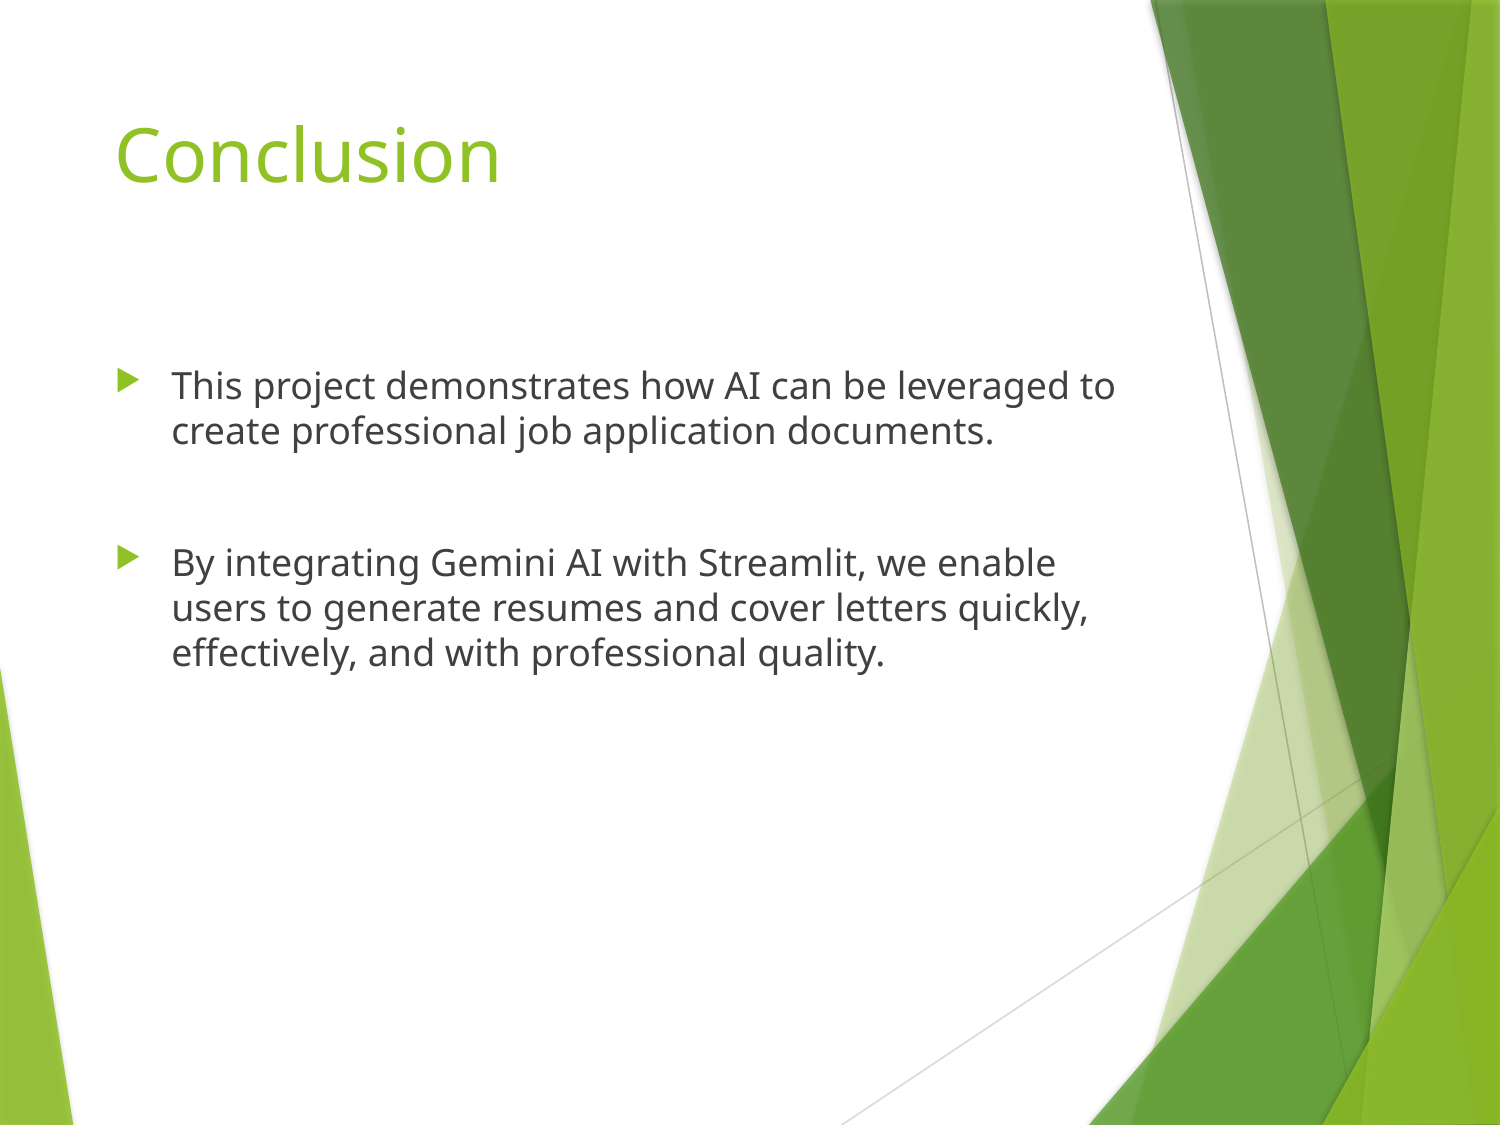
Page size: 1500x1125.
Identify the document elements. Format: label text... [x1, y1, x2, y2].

list This project demonstrates how AI can be leveraged to create professional job application documents. By integrating Gemini AI with Streamlit, we enable users to generate resumes and cover letters quickly, effectively, and with professional quality. [99, 354, 1142, 992]
title Conclusion [99, 99, 1142, 317]
